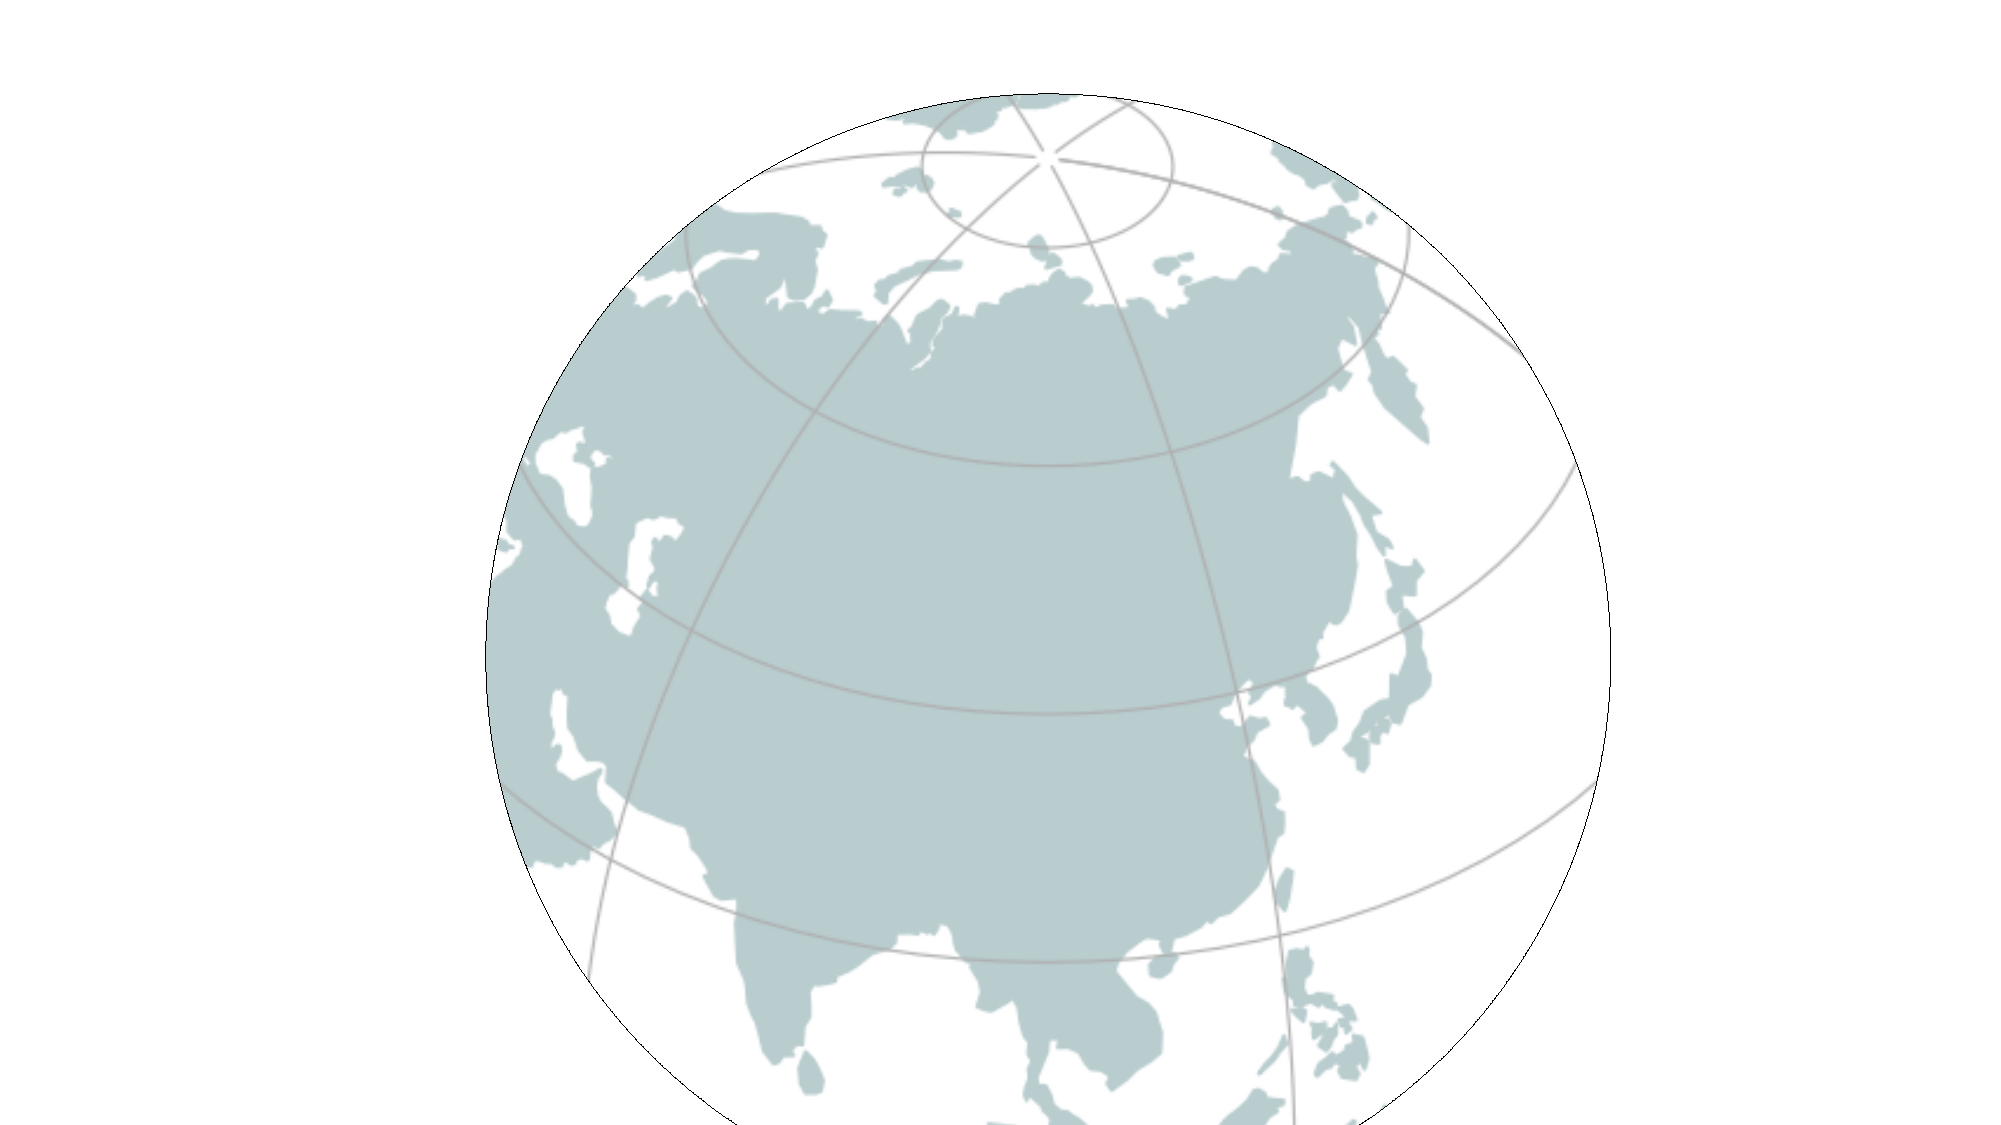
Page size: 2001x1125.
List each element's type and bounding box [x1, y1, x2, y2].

picture [485, 93, 1612, 1125]
